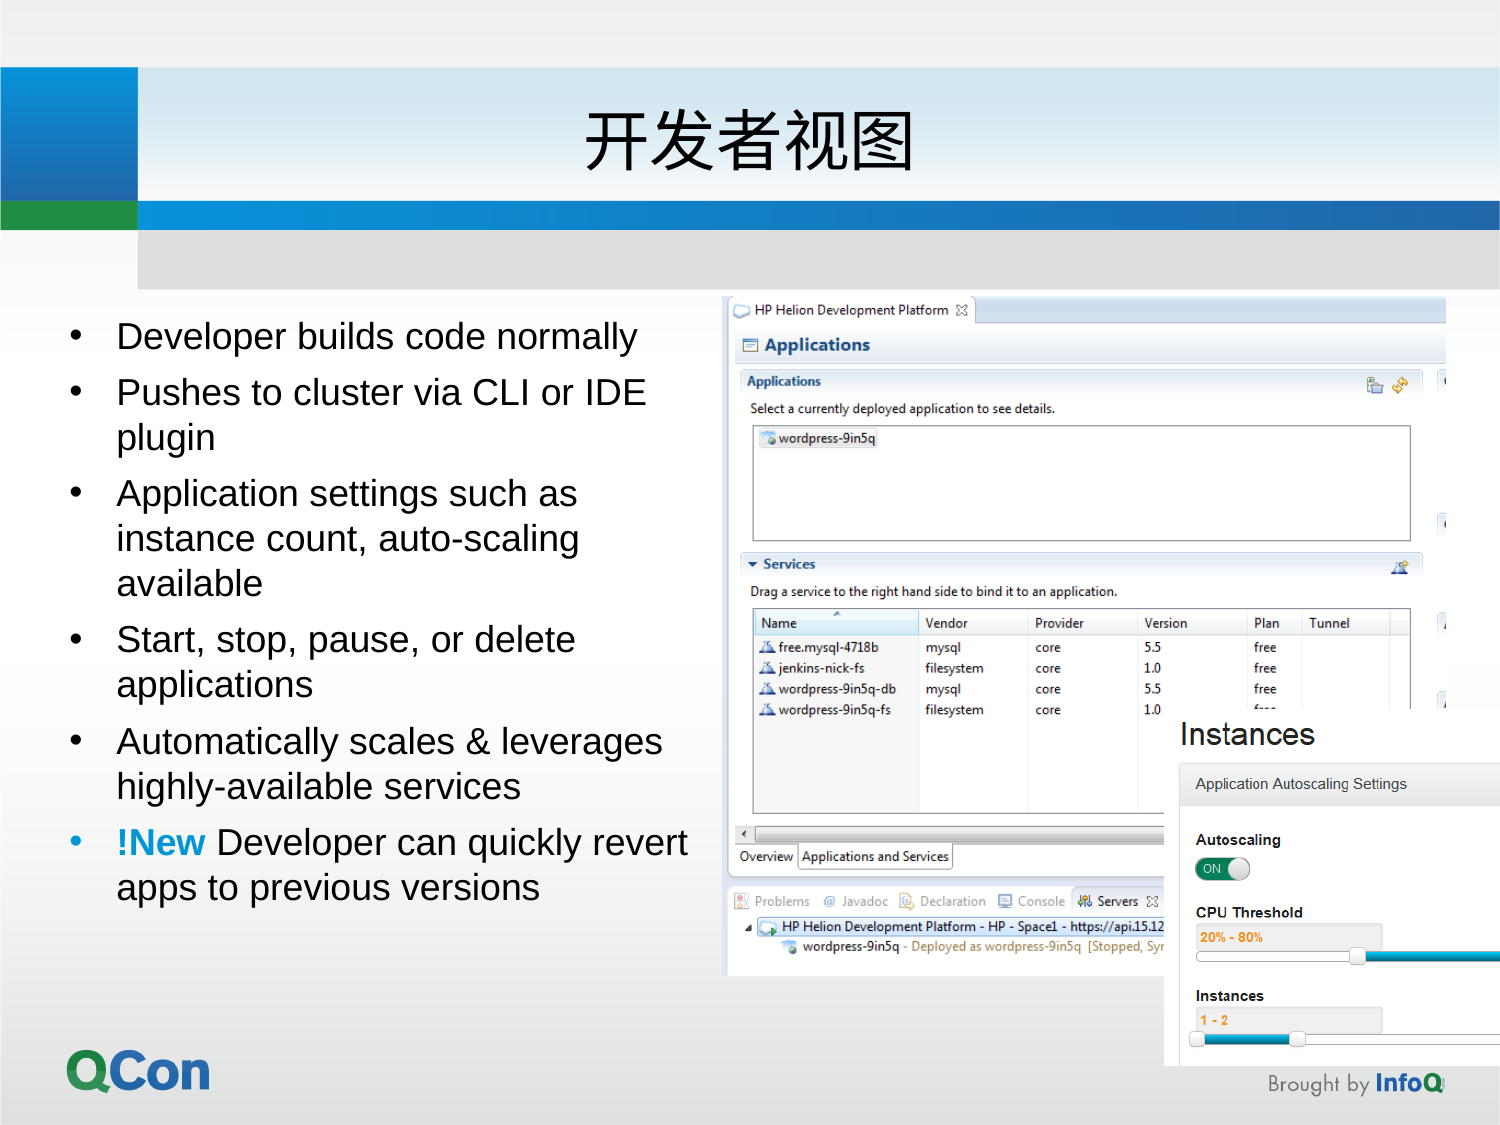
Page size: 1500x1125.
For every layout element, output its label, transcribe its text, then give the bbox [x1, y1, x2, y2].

picture [0, 0, 1500, 1125]
title 开发者视图 [75, 45, 1425, 233]
text_box Developer builds code normally Pushes to cluster via CLI or IDE plugin Application settings such as instance count, auto-scaling available Start, stop, pause, or delete applications Automatically scales & leverages highly-available services !New Developer can quickly revert apps to previous versions [54, 297, 718, 826]
